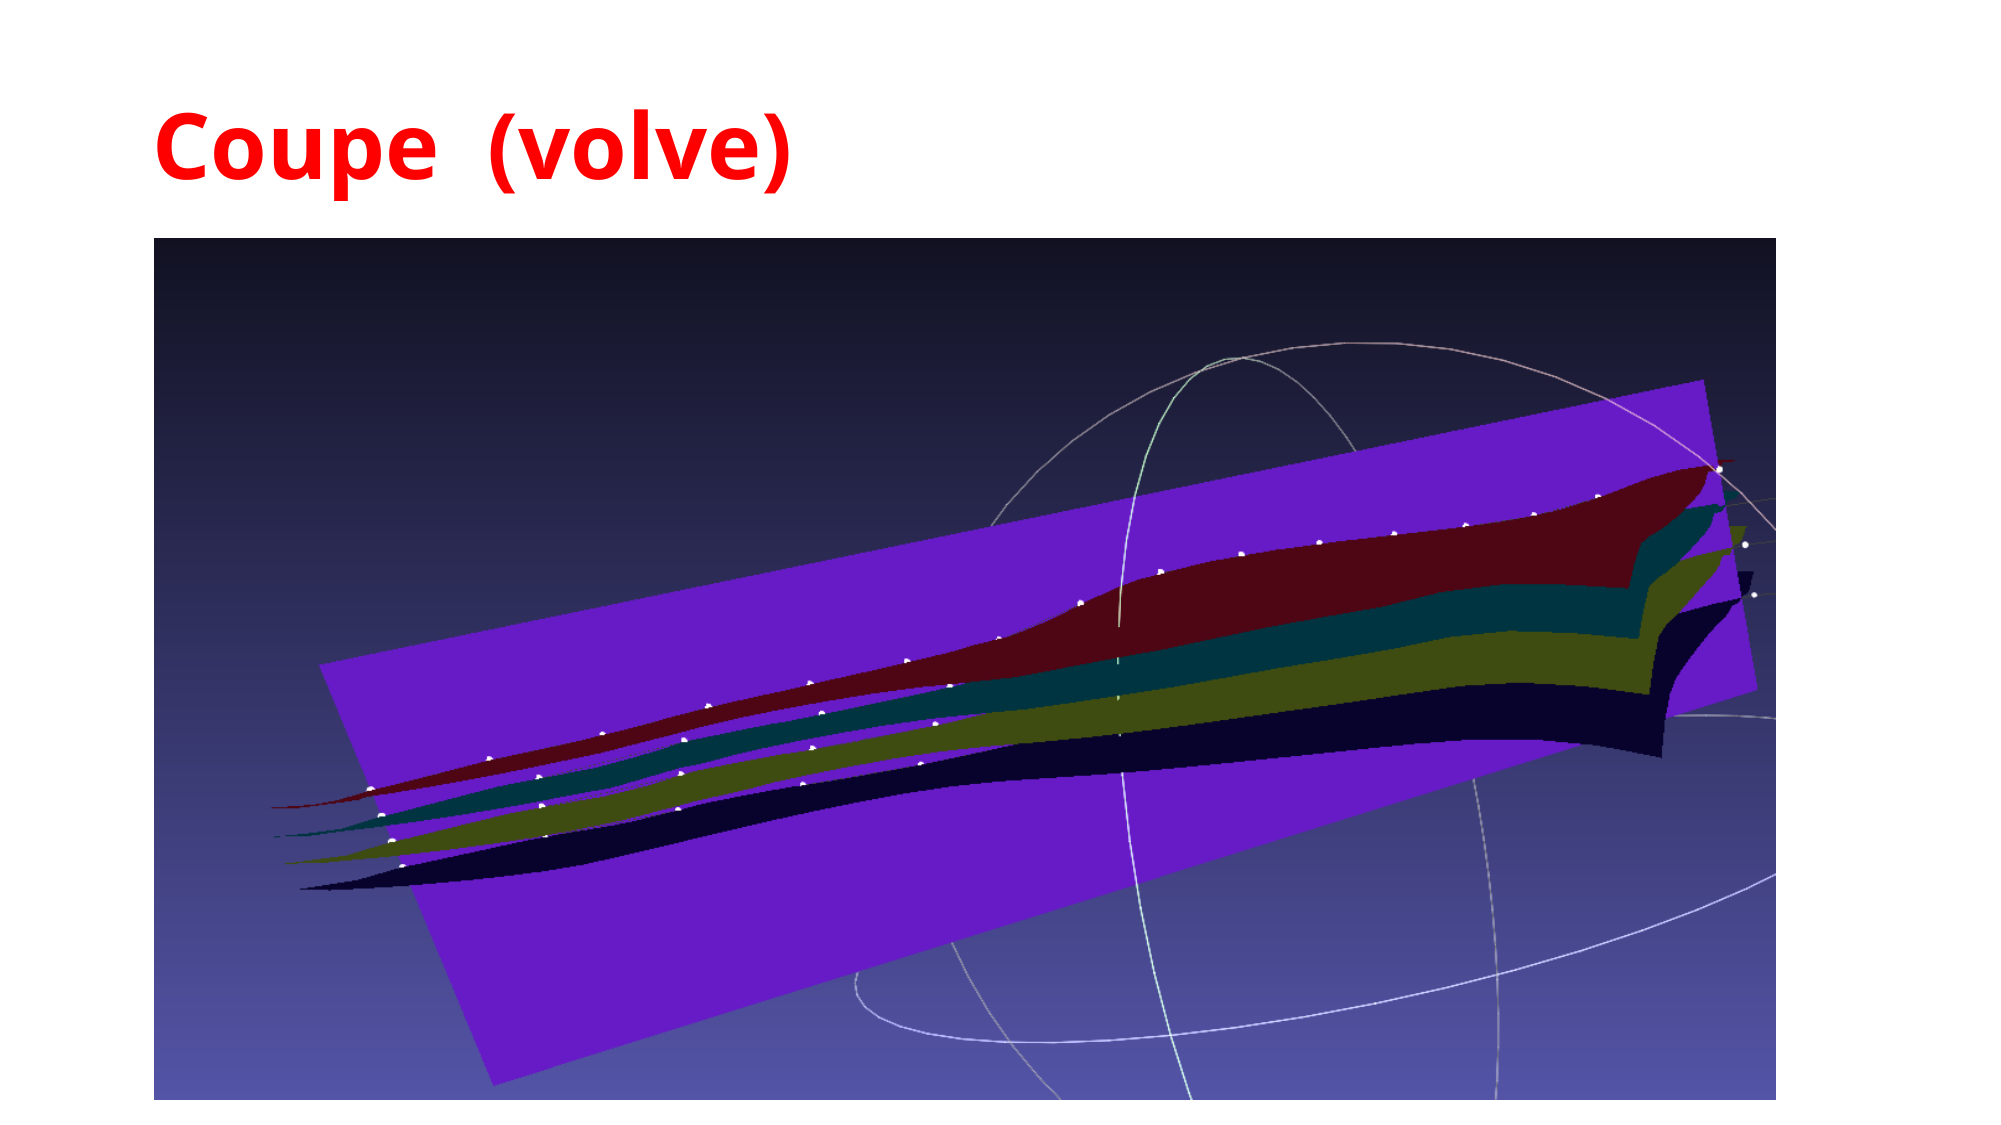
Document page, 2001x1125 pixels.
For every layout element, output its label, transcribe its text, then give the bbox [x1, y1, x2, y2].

title Coupe (volve) [137, 41, 1863, 259]
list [154, 238, 1776, 1100]
